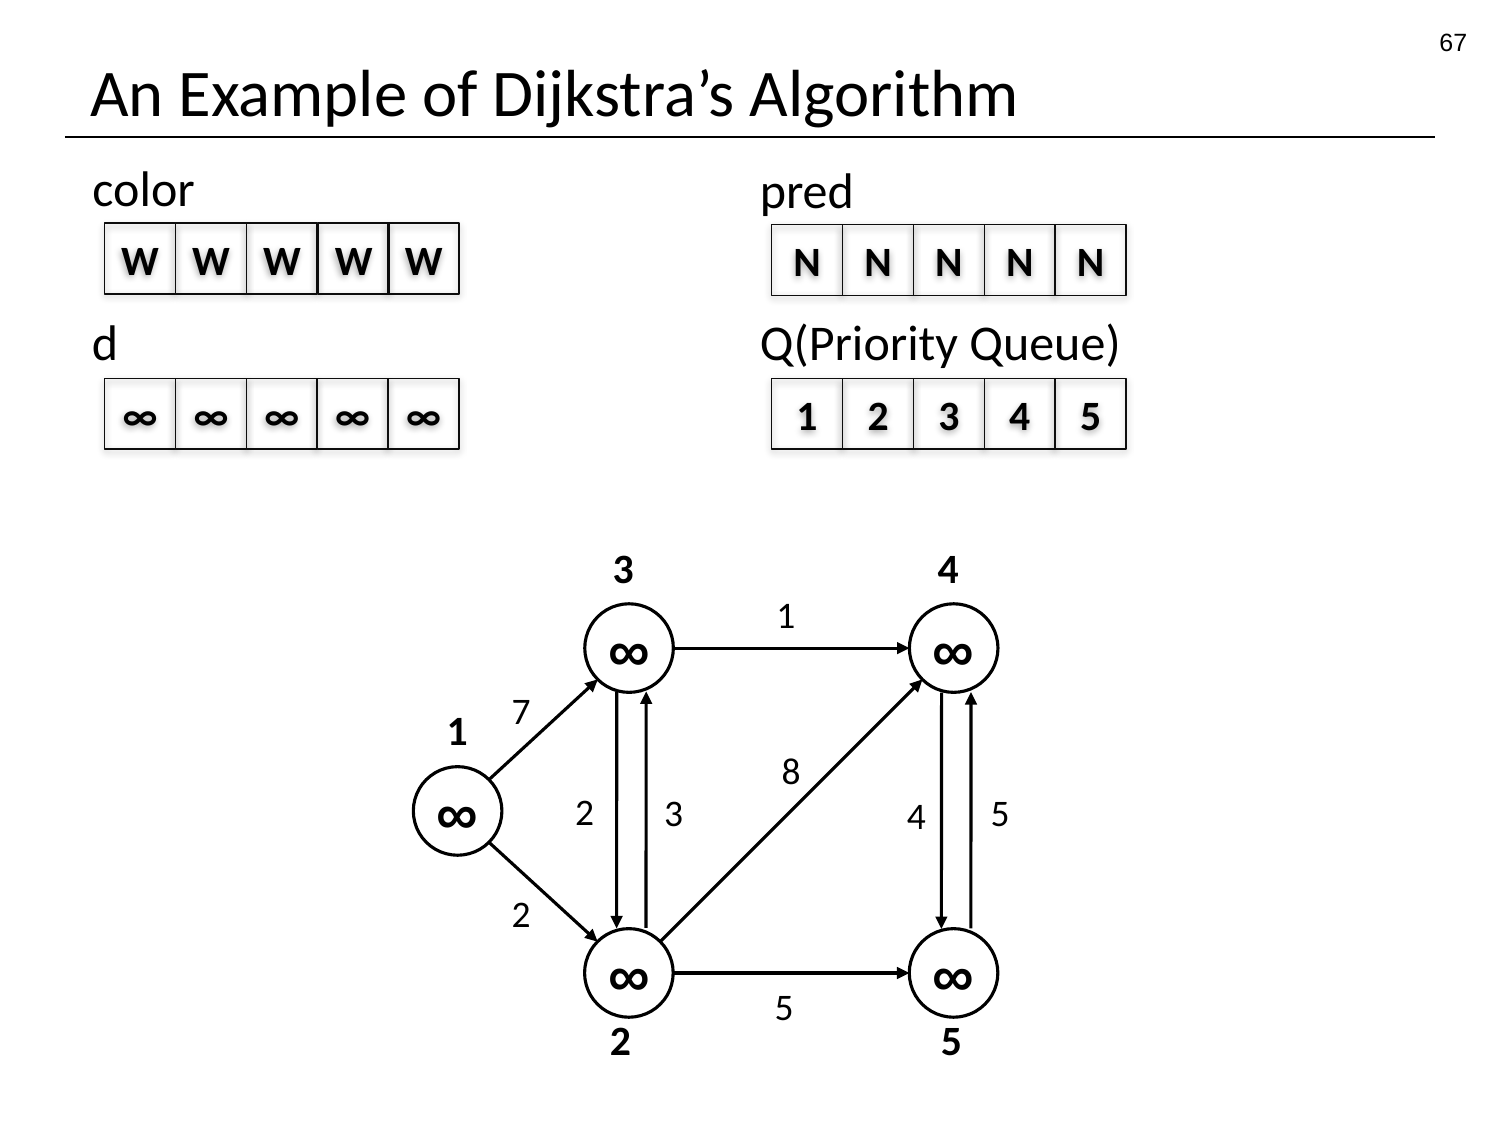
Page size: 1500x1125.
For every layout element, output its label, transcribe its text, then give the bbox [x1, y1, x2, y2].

text_box ∞ [246, 378, 314, 450]
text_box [488, 679, 598, 780]
text_box 5 [926, 1006, 978, 1072]
text_box N [984, 224, 1052, 296]
text_box 2 [560, 780, 609, 840]
text_box d [77, 302, 134, 378]
text_box 1 [761, 584, 811, 644]
text_box W [390, 222, 460, 295]
text_box pred [744, 150, 869, 226]
text_box 1 [771, 378, 840, 450]
text_box 3 [597, 534, 649, 599]
text_box W [246, 222, 316, 295]
text_box N [842, 224, 911, 296]
text_box ∞ [909, 603, 998, 693]
title An Example of Dijkstra’s Algorithm [75, 20, 1425, 138]
text_box 1 [431, 696, 483, 762]
text_box 5 [976, 781, 1025, 842]
text_box N [913, 224, 982, 296]
text_box 5 [1054, 378, 1127, 450]
text_box N [771, 226, 838, 296]
text_box ∞ [104, 378, 173, 450]
text_box 3 [913, 378, 982, 450]
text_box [488, 842, 598, 942]
text_box W [104, 224, 172, 295]
text_box 4 [922, 534, 974, 599]
text_box 2 [842, 378, 911, 450]
text_box Q(Priority Queue) [745, 302, 1137, 378]
text_box ∞ [175, 378, 244, 450]
text_box 4 [984, 378, 1052, 450]
slide_number 67 [1131, 18, 1483, 62]
text_box ∞ [909, 928, 998, 1010]
text_box W [317, 222, 390, 295]
text_box ∞ [413, 766, 502, 856]
text_box 2 [595, 1006, 647, 1072]
text_box ∞ [584, 603, 674, 693]
text_box ∞ [584, 928, 674, 1014]
text_box W [175, 222, 245, 295]
text_box 5 [759, 981, 809, 1036]
text_box 4 [927, 784, 937, 845]
text_box ∞ [317, 378, 385, 450]
text_box ∞ [387, 378, 460, 450]
text_box color [77, 148, 210, 224]
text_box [659, 679, 923, 942]
text_box N [1054, 224, 1127, 296]
